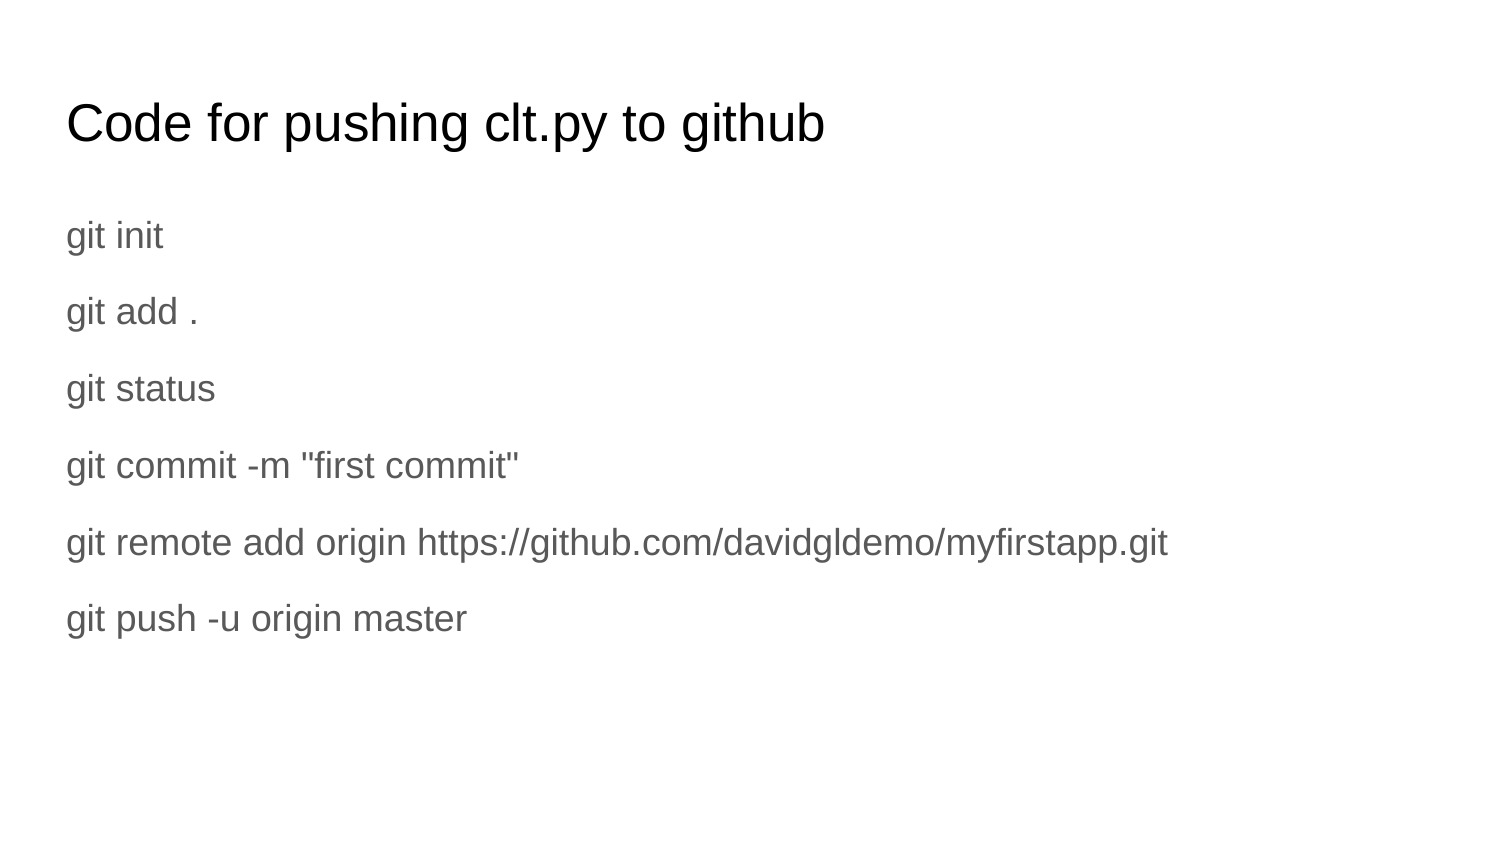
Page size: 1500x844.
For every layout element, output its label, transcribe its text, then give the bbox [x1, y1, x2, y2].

title Code for pushing clt.py to github [51, 72, 1449, 167]
list git init git add . git status git commit -m "first commit" git remote add origin https://github.com/davidgldemo/myfirstapp.git git push -u origin master [51, 189, 1449, 750]
